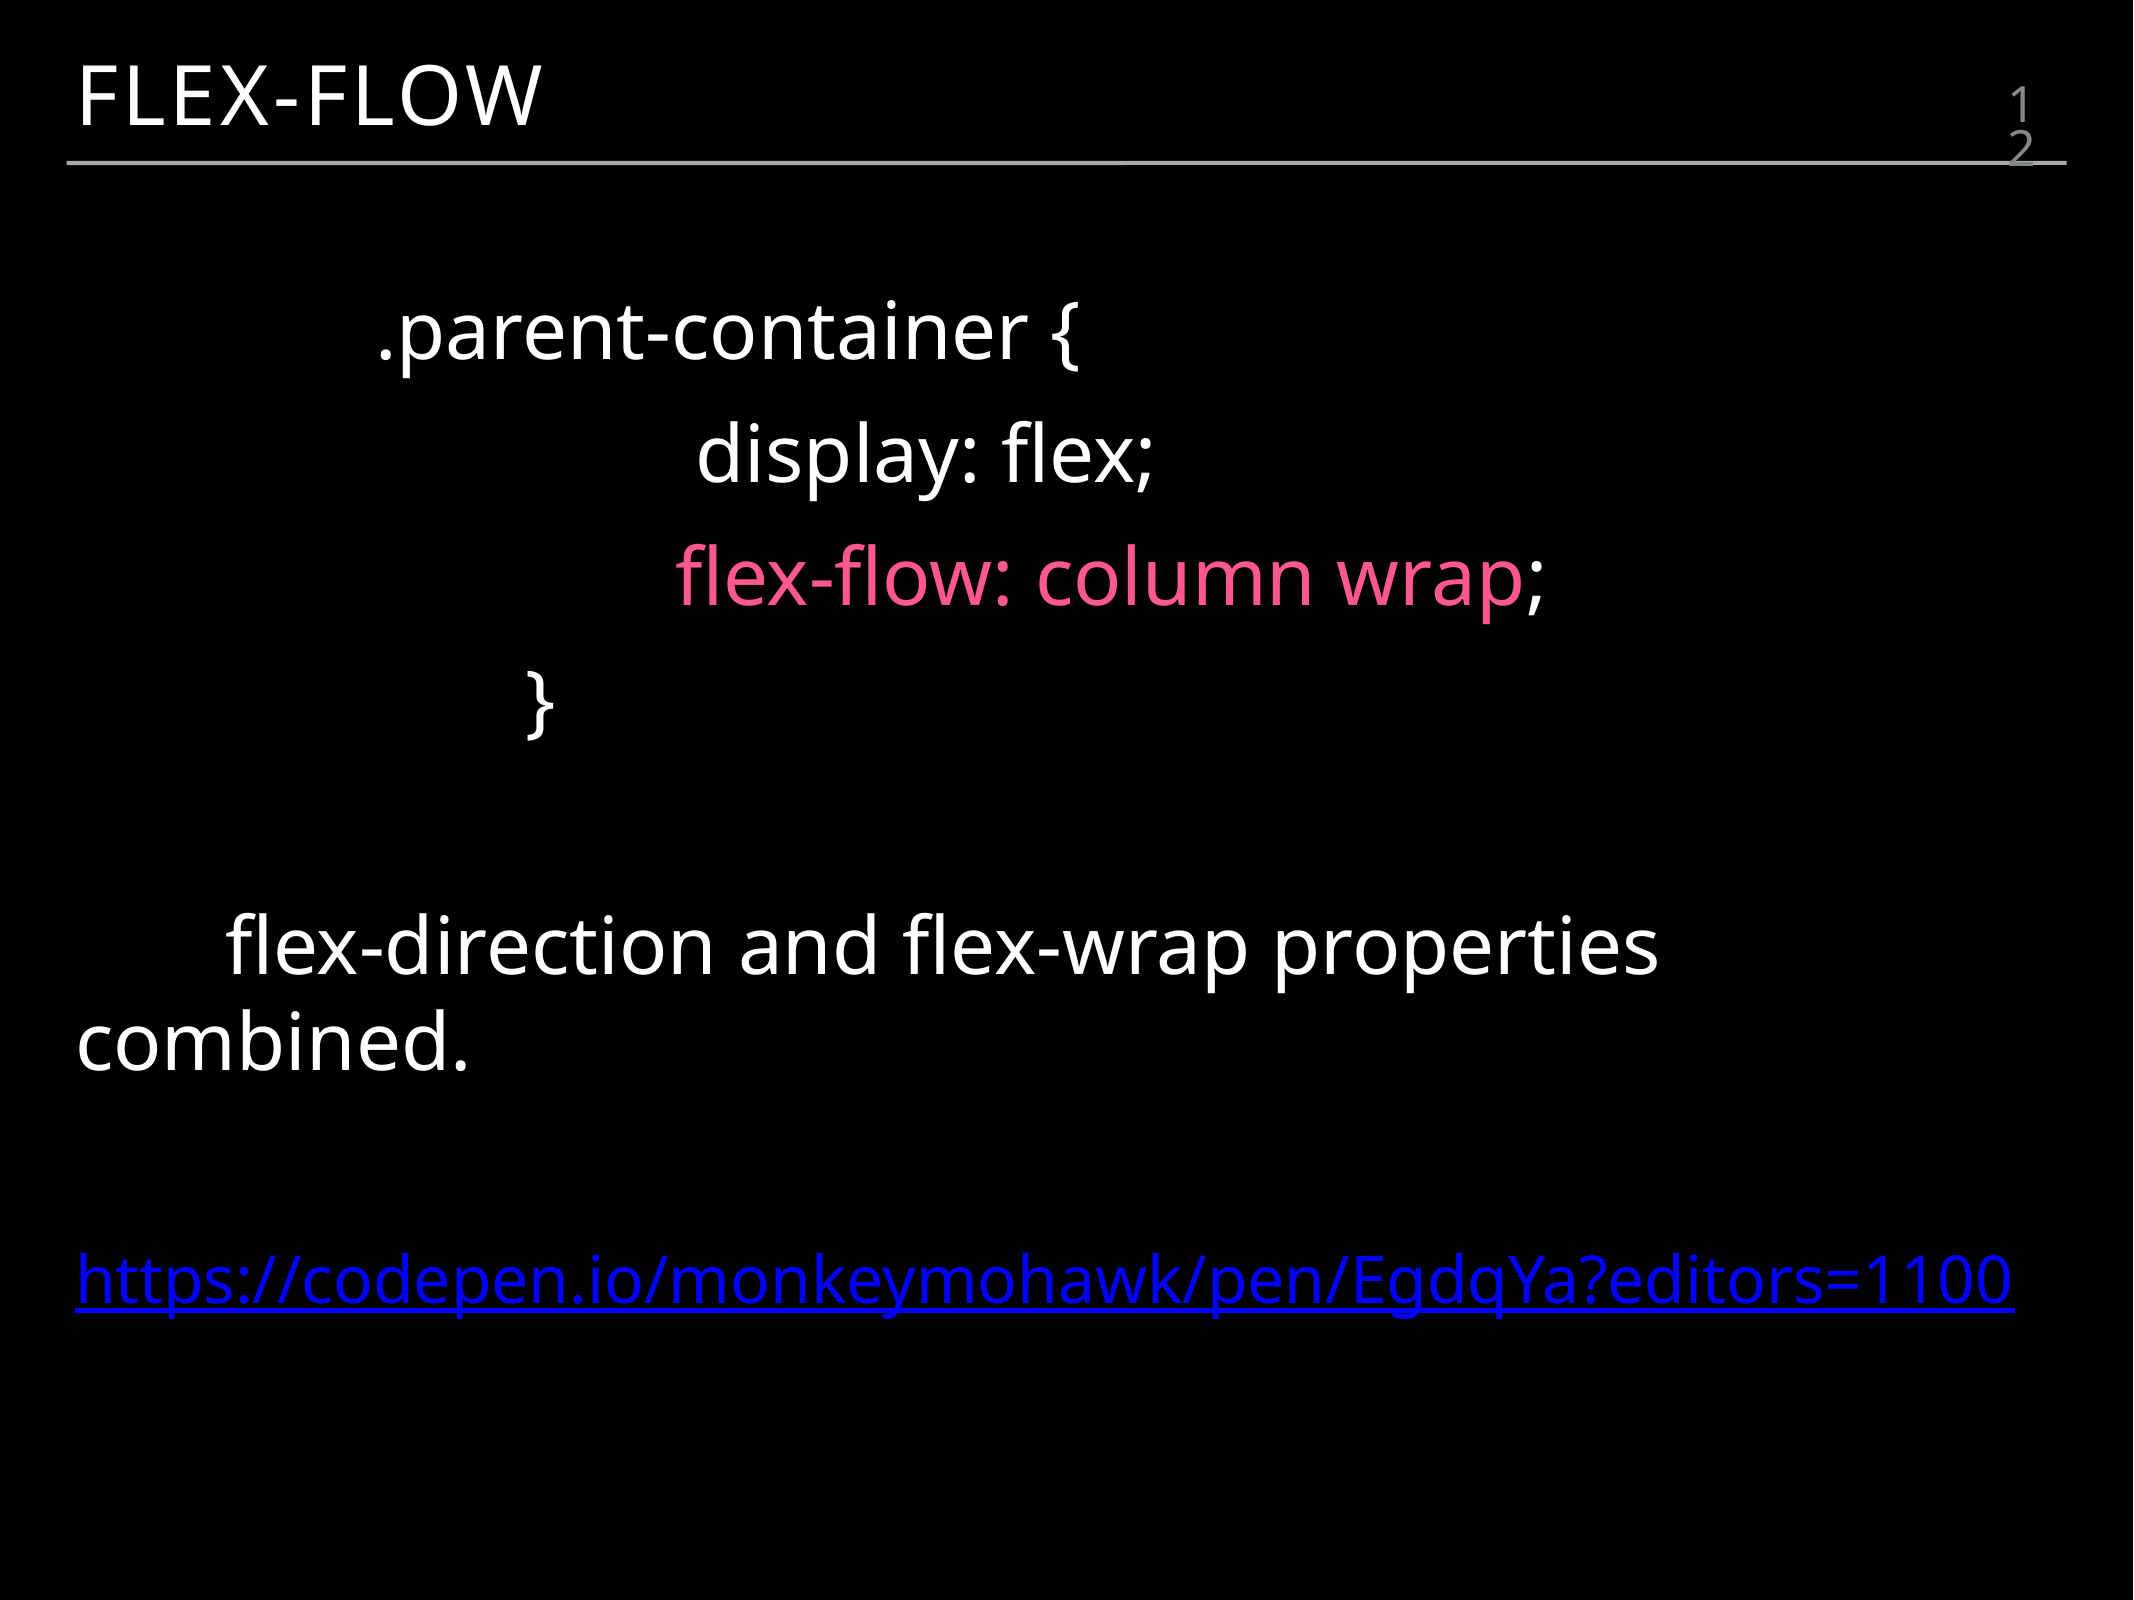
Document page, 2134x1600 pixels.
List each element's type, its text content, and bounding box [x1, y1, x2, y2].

list flex-flow [66, 34, 1901, 151]
slide_number 12 [1998, 70, 2067, 147]
list .parent-container { display: flex; flex-flow: column wrap; } flex-direction and flex-wrap properties combined. https://codepen.io/monkeymohawk/pen/EgdqYa?editors=1100 [66, 270, 2068, 1516]
